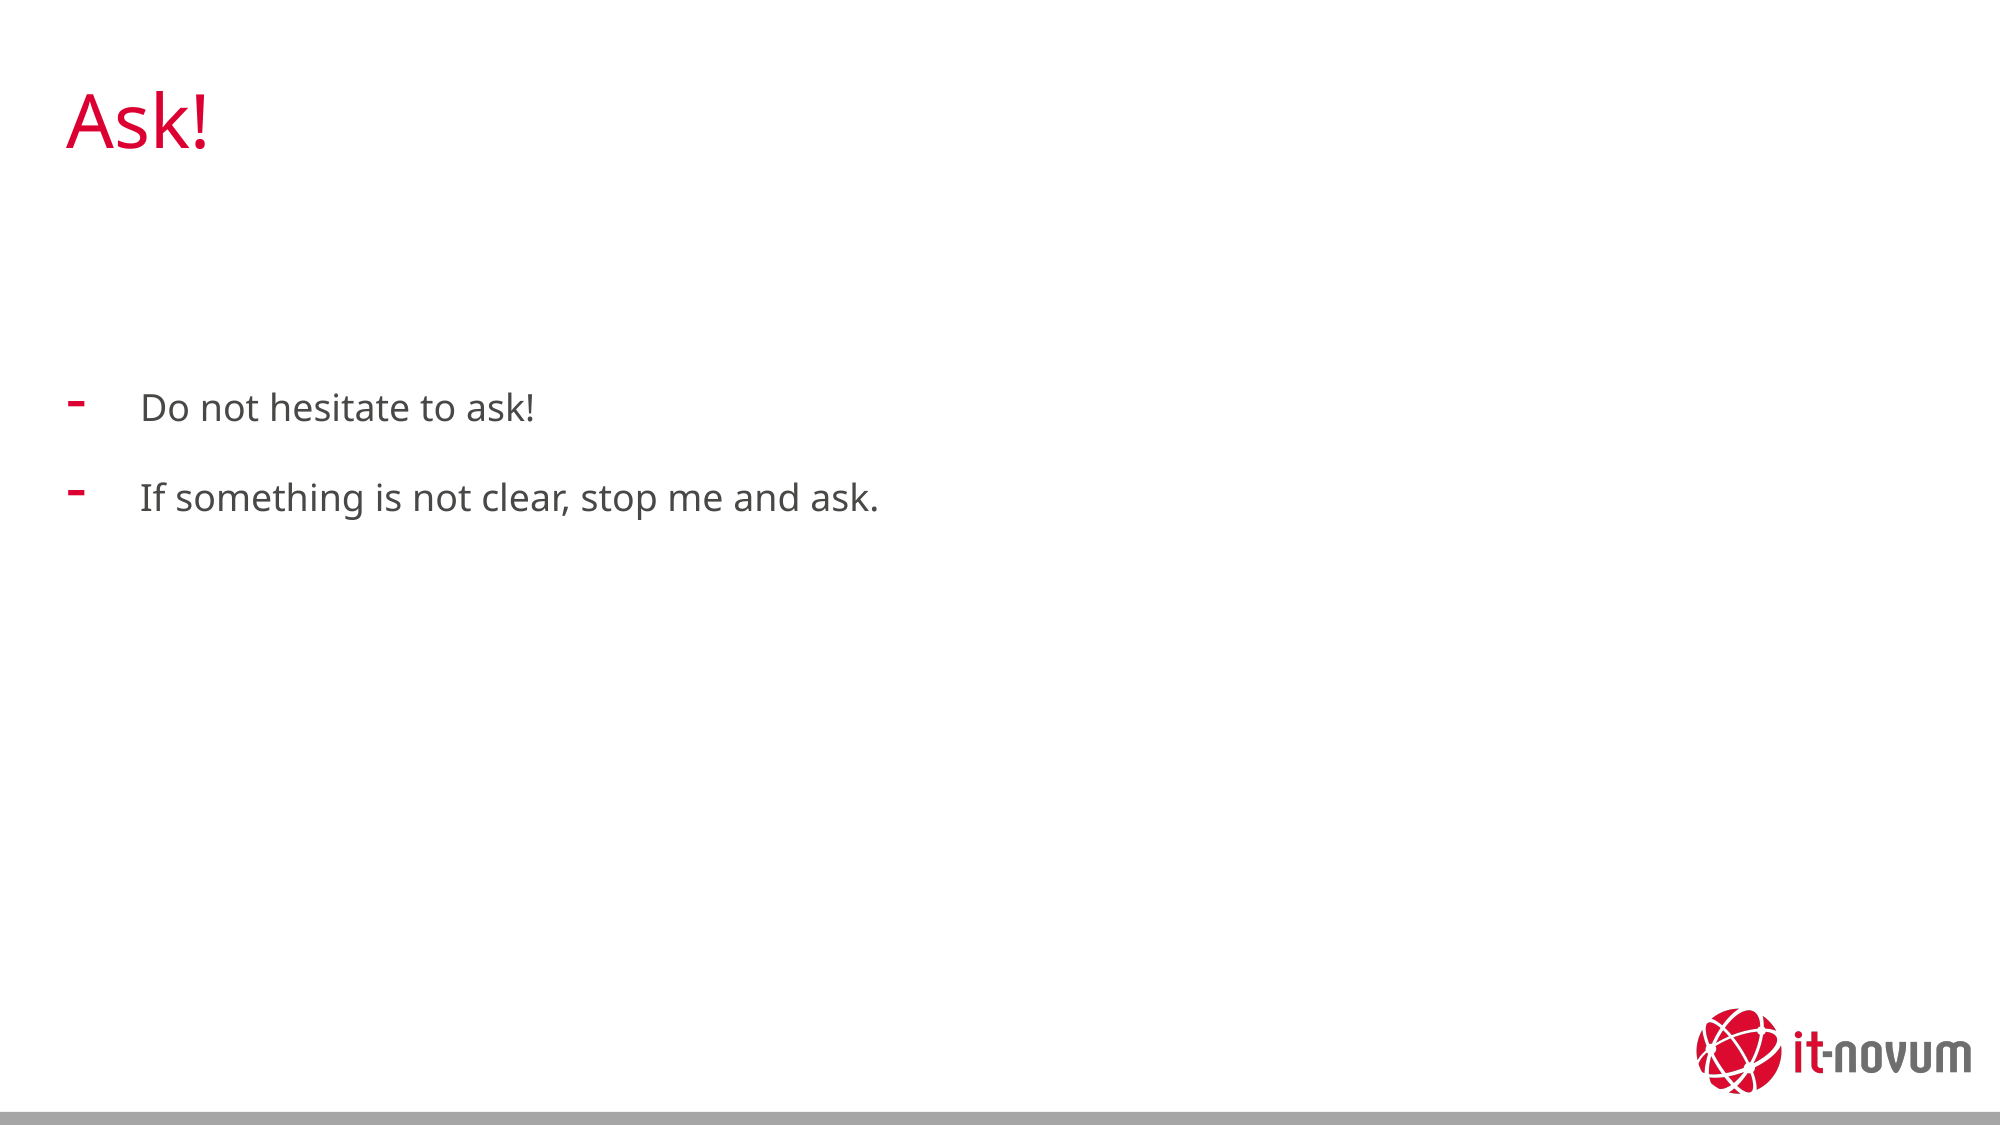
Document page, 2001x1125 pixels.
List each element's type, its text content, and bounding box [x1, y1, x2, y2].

list Do not hesitate to ask! If something is not clear, stop me and ask. [51, 287, 1777, 617]
picture [1667, 933, 2000, 1125]
title Ask! [51, 16, 1777, 234]
